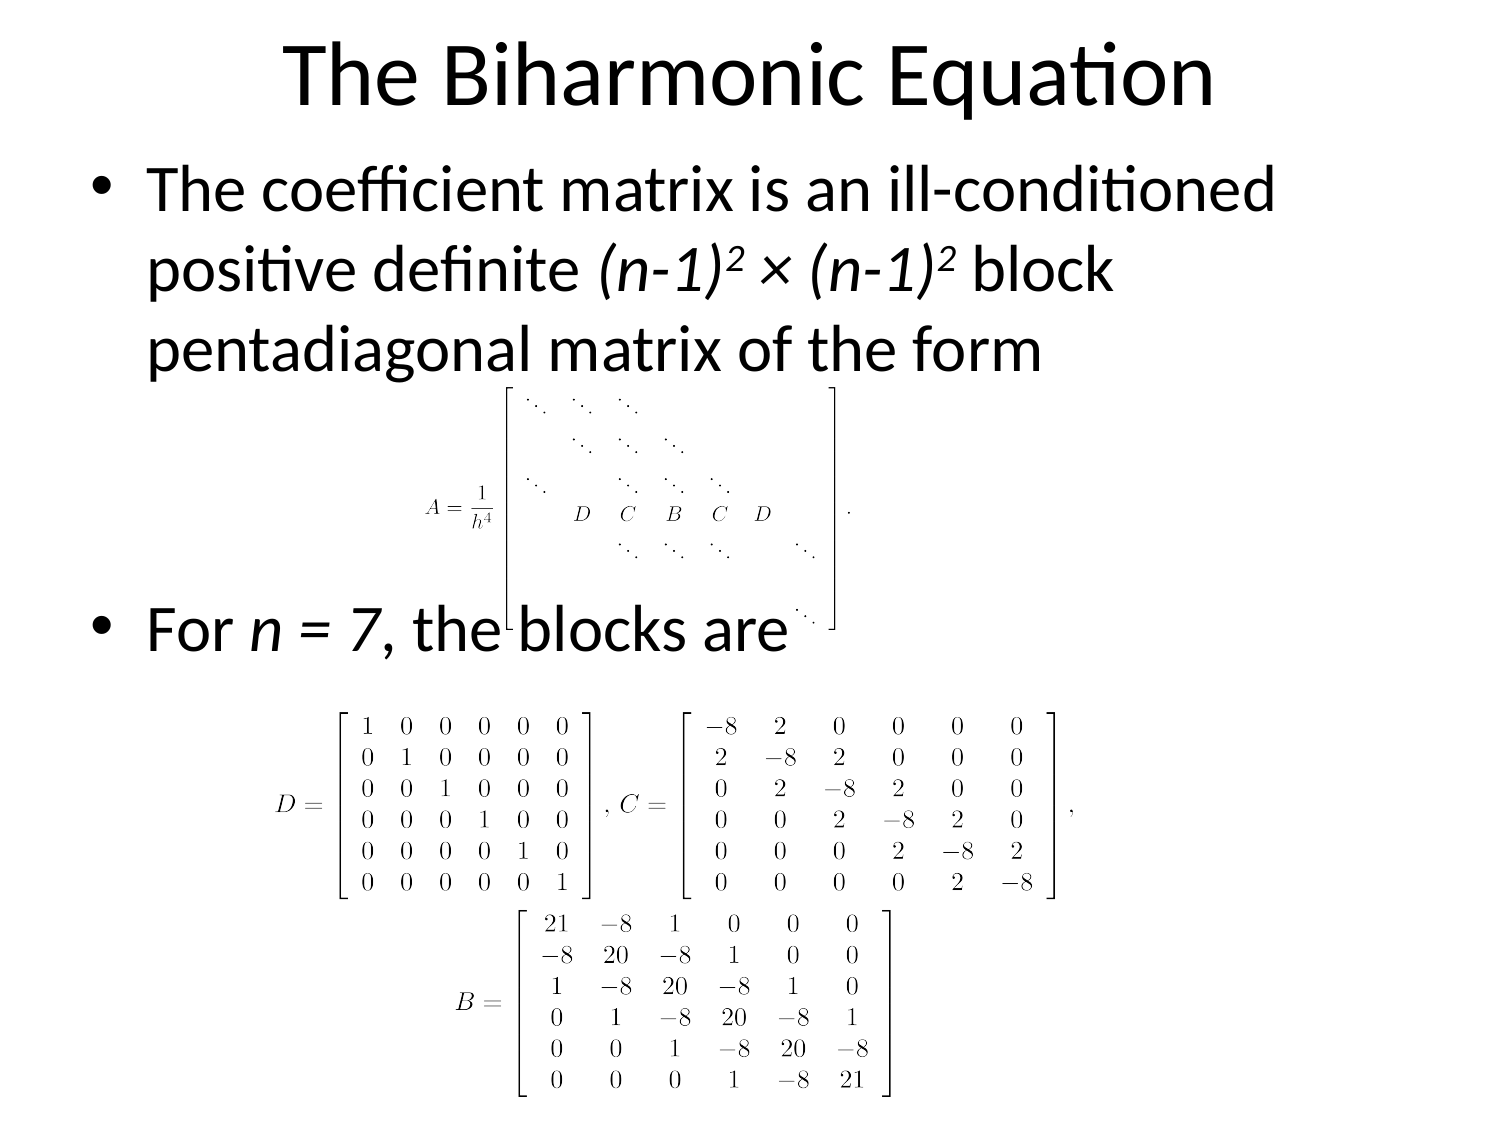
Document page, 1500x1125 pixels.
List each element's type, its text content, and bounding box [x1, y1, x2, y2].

list The coefficient matrix is an ill-conditioned positive definite (n-1)2 × (n-1)2 block pentadiagonal matrix of the form For n = 7, the blocks are [75, 137, 1425, 880]
title The Biharmonic Equation [75, 0, 1425, 137]
picture [424, 387, 851, 630]
picture [274, 712, 1073, 1097]
